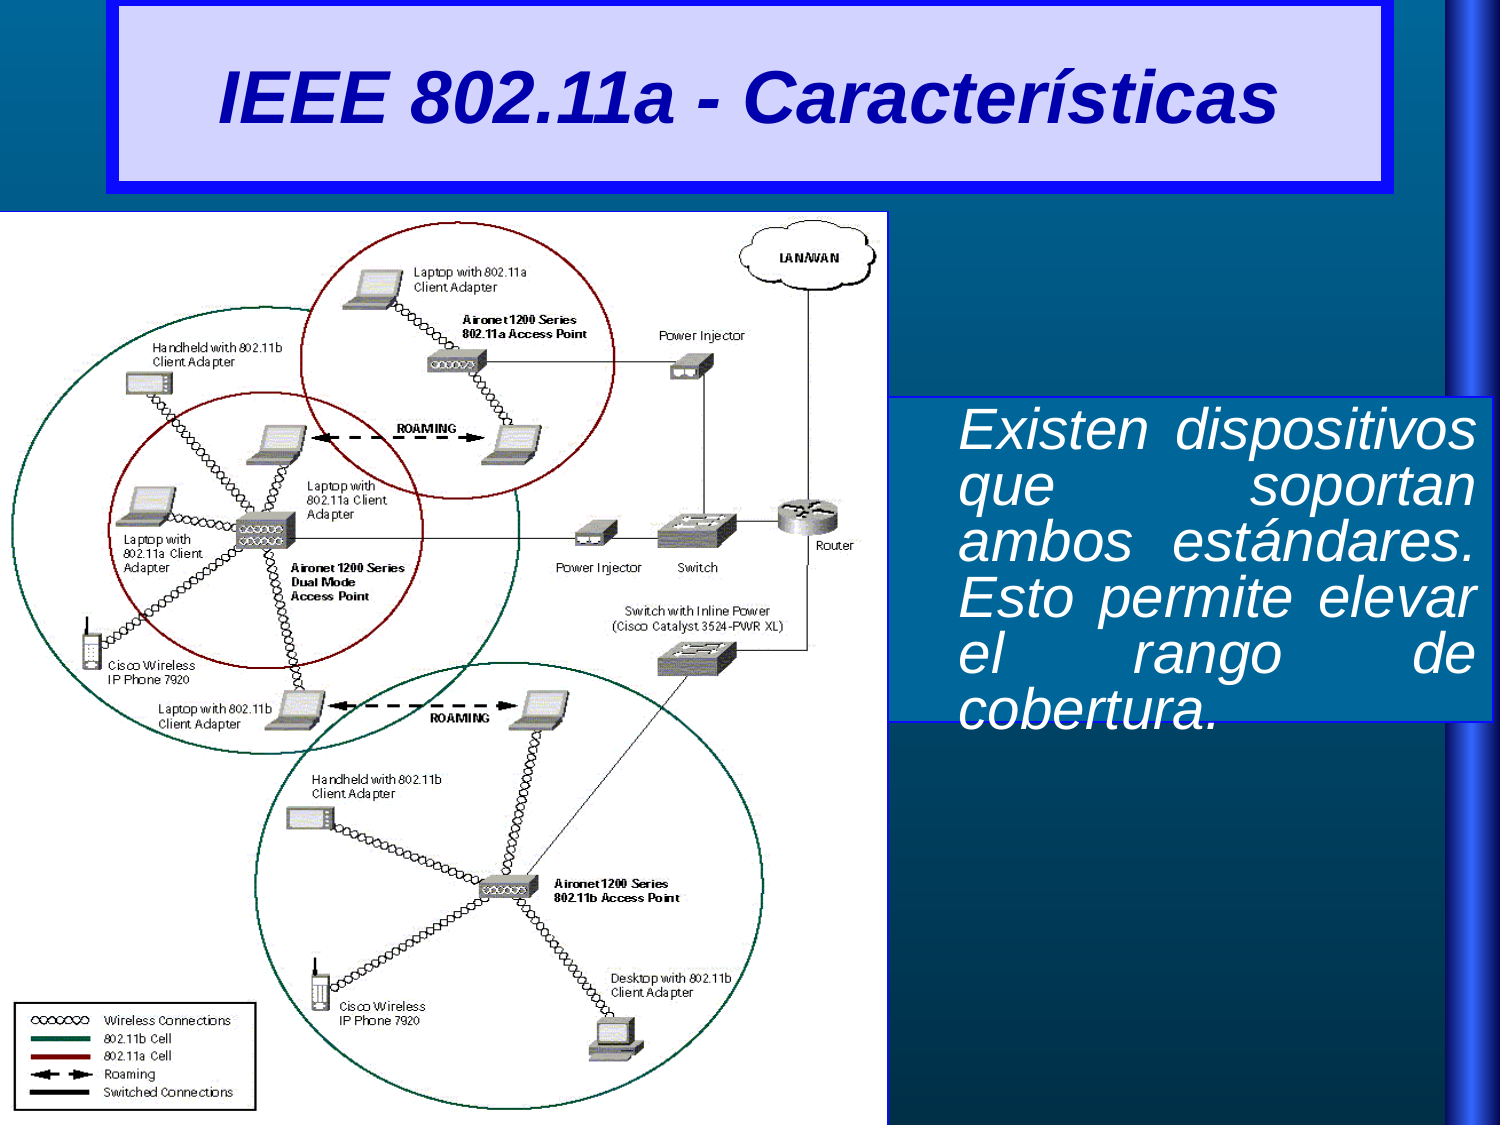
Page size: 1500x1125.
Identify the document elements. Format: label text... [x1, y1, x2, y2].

picture [1056, 723, 1077, 729]
list Existen dispositivos que soportan ambos estándares. Esto permite elevar el rango de cobertura. [891, 396, 1494, 723]
title IEEE 802.11a - Características [112, 0, 1388, 188]
picture [962, 723, 981, 729]
picture [0, 212, 888, 1125]
picture [1107, 723, 1116, 729]
picture [1174, 723, 1202, 729]
picture [991, 723, 1012, 729]
picture [1124, 723, 1147, 729]
picture [107, 0, 1393, 193]
picture [1022, 723, 1046, 729]
